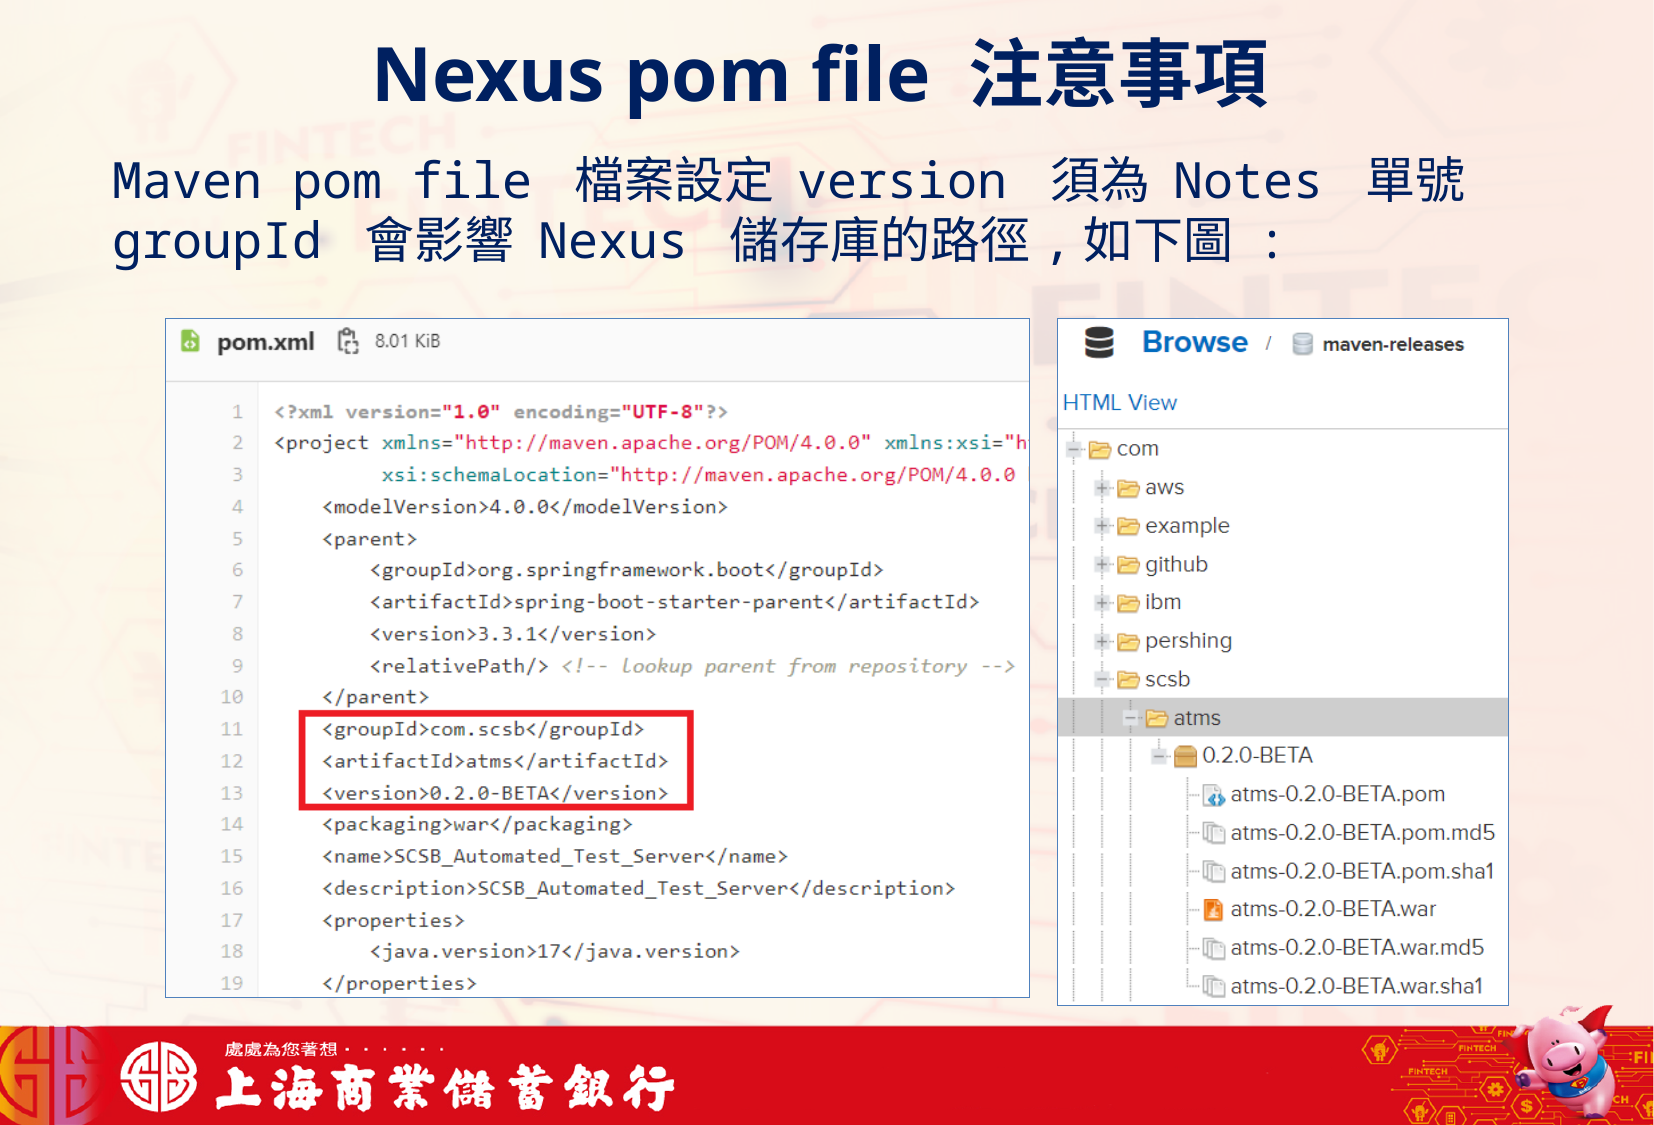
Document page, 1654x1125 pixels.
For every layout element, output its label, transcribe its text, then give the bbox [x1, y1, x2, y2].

text_box Nexus pom file 注意事項 [157, 11, 1482, 131]
picture [0, 0, 1654, 1125]
text_box Maven pom file 檔案設定 version 須為 Notes 單號 groupId 會影響 Nexus 儲存庫的路徑,如下圖 : [96, 113, 1544, 303]
